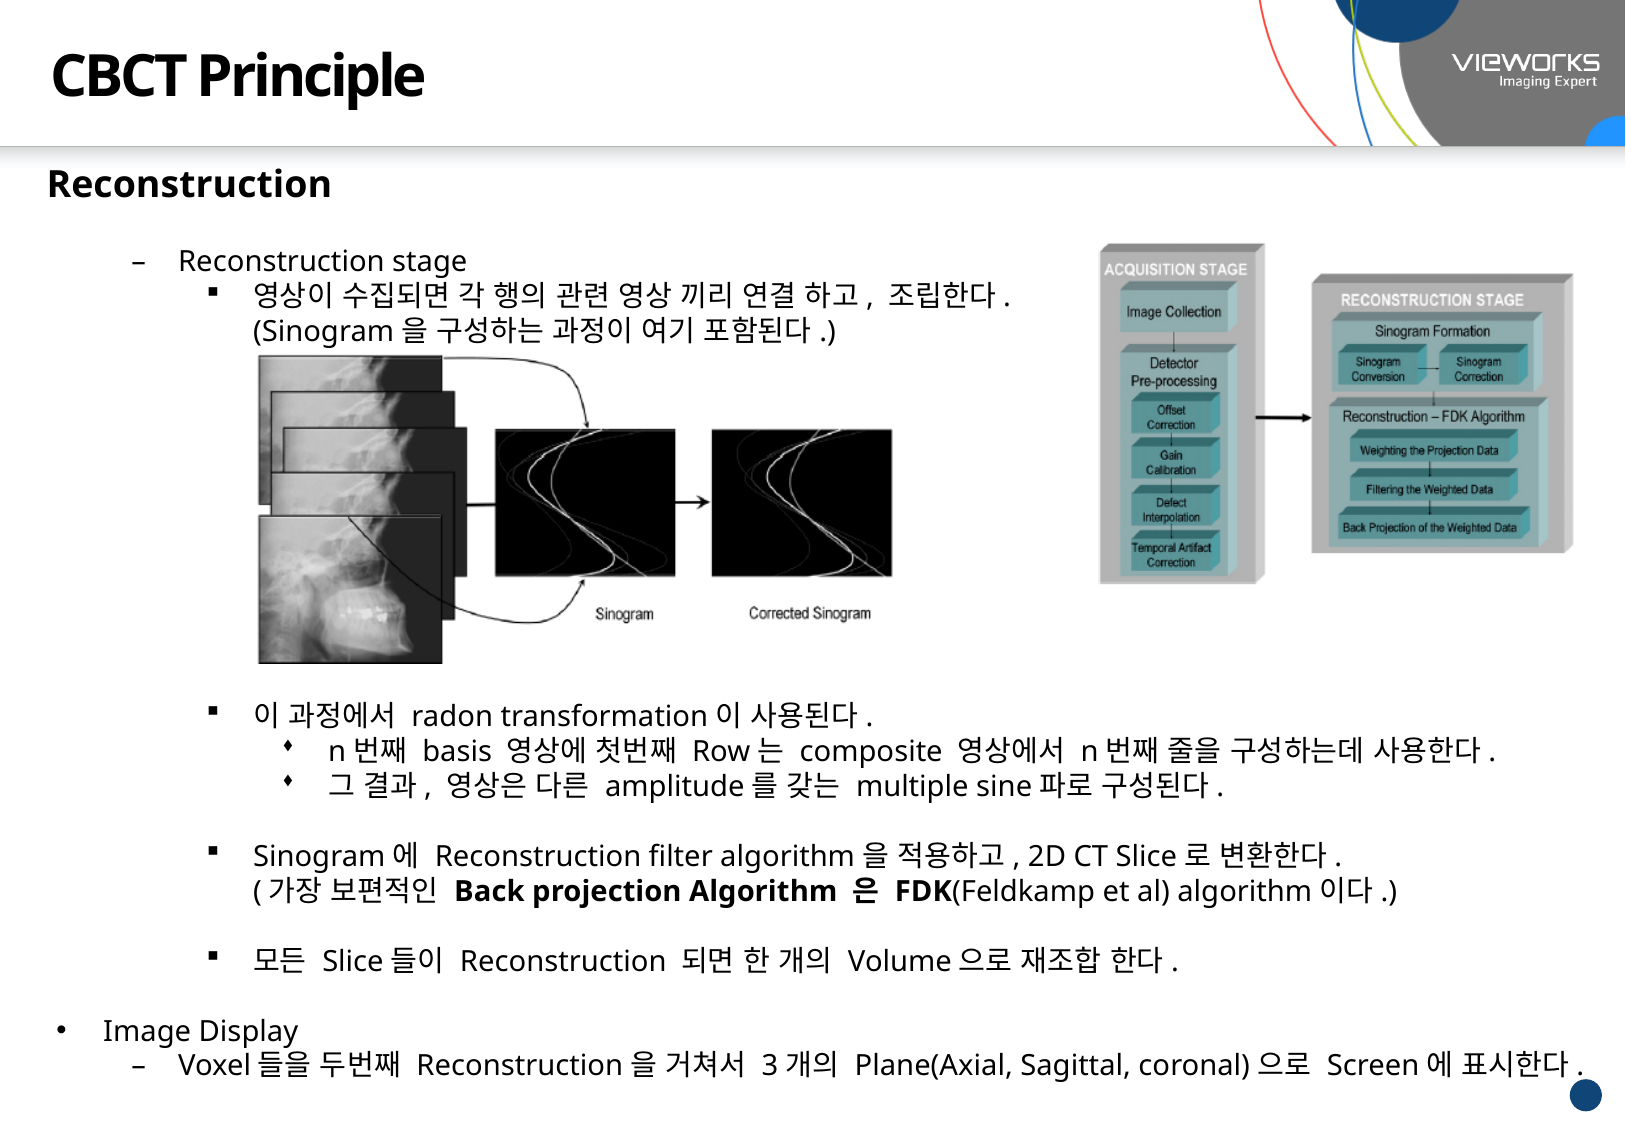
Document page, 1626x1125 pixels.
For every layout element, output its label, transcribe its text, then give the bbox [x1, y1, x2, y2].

picture [254, 349, 894, 664]
text_box Reconstruction [31, 152, 955, 213]
picture [1097, 239, 1576, 589]
title CBCT Principle [35, 24, 1498, 123]
text_box Reconstruction stage 영상이 수집되면 각 행의 관련 영상 끼리 연결 하고, 조립한다. (Sinogram을 구성하는 과정이 여기 포함된다.) 이 과정에서 radon transformation이 사용된다. n번째 basis 영상에 첫번째 Row는 composite 영상에서 n번째 줄을 구성하는데 사용한다. 그 결과, 영상은 다른 amplitude를 갖는 multiple sine파로 구성된다. Sinogram에 Reconstruction filter algorithm을 적용하고, 2D CT Slice로 변환한다. (가장 보편적인 Back projection Algorithm 은 FDK(Feldkamp et al) algorithm이다.) 모든 Slice들이 Reconstruction 되면 한 개의 Volume으로 재조합 한다. Image Display Voxel들을 두번째 Reconstruction을 거쳐서 3개의 Plane(Axial, Sagittal, coronal)으로 Screen에 표시한다. [41, 235, 1625, 1124]
picture [1255, 0, 1625, 146]
